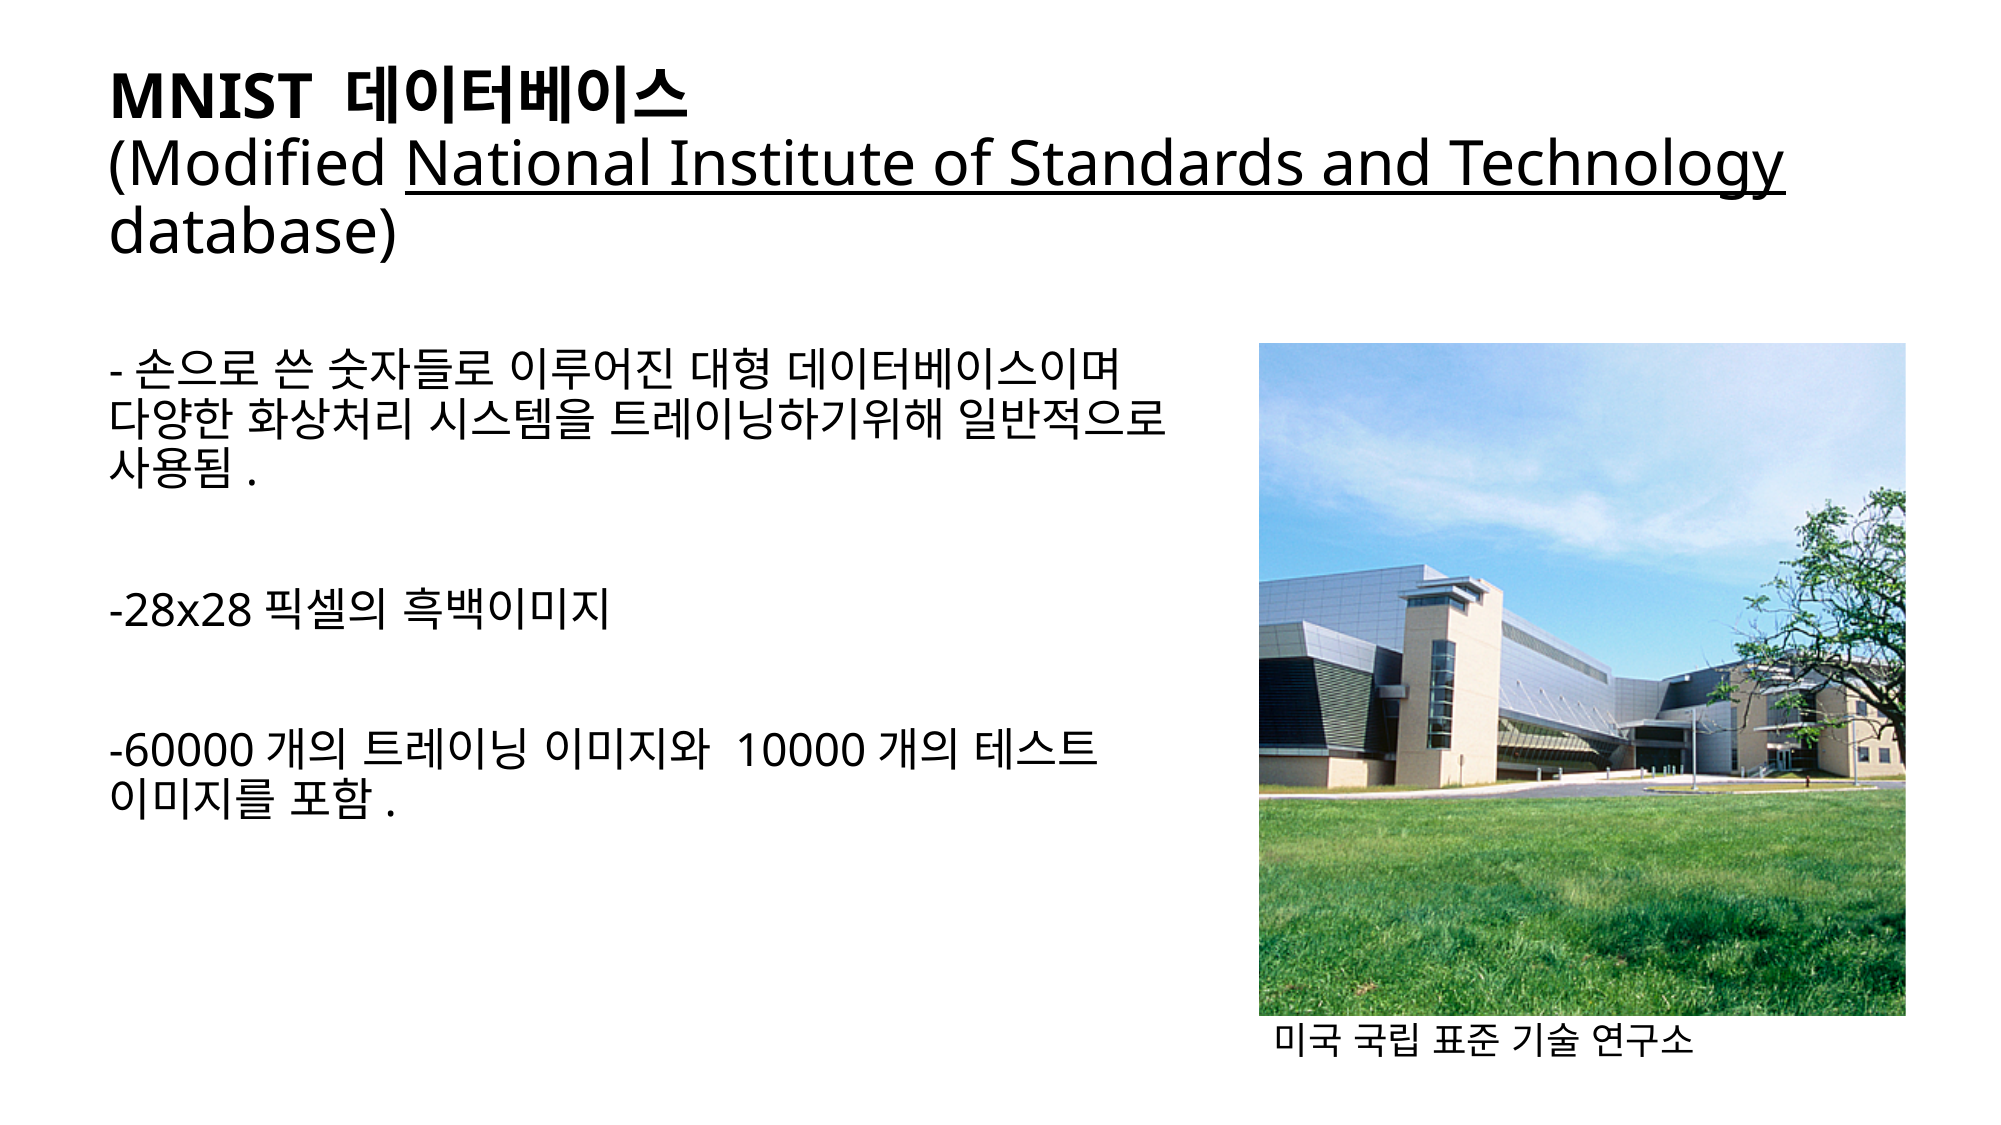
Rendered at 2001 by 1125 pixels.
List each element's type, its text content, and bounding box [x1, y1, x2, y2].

list -손으로 쓴 숫자들로 이루어진 대형 데이터베이스이며 다양한 화상처리 시스템을 트레이닝하기위해 일반적으로 사용됨. -28x28픽셀의 흑백이미지 -60000개의 트레이닝 이미지와 10000개의 테스트 이미지를 포함. [93, 339, 1196, 1016]
text_box 미국 국립 표준 기술 연구소 [1259, 1016, 1881, 1070]
title MNIST 데이터베이스 (Modified National Institute of Standards and Technology database) [93, 39, 1902, 275]
picture [1259, 343, 1906, 1016]
